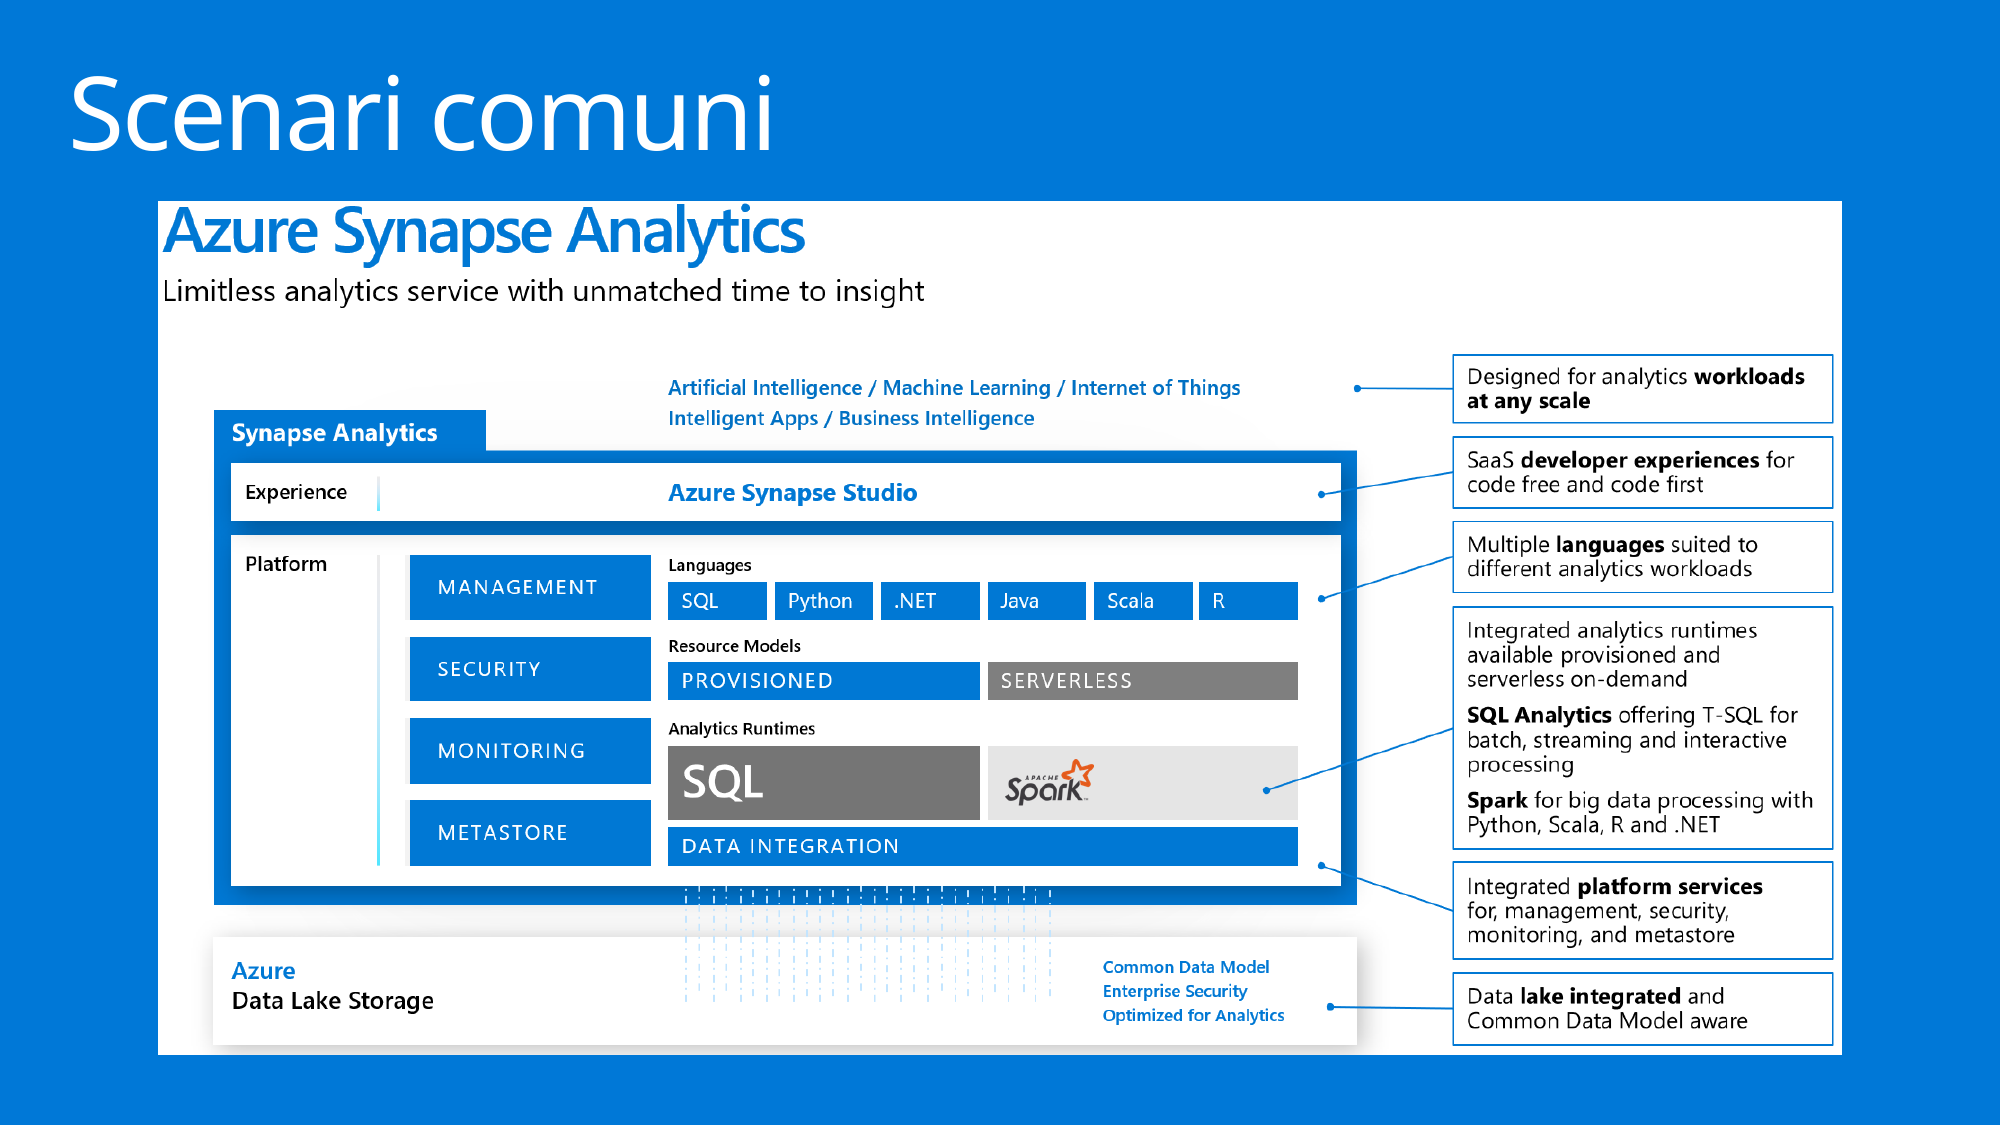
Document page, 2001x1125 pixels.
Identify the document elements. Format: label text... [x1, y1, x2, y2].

title Scenari comuni [44, 47, 1957, 196]
picture [157, 201, 1842, 1056]
